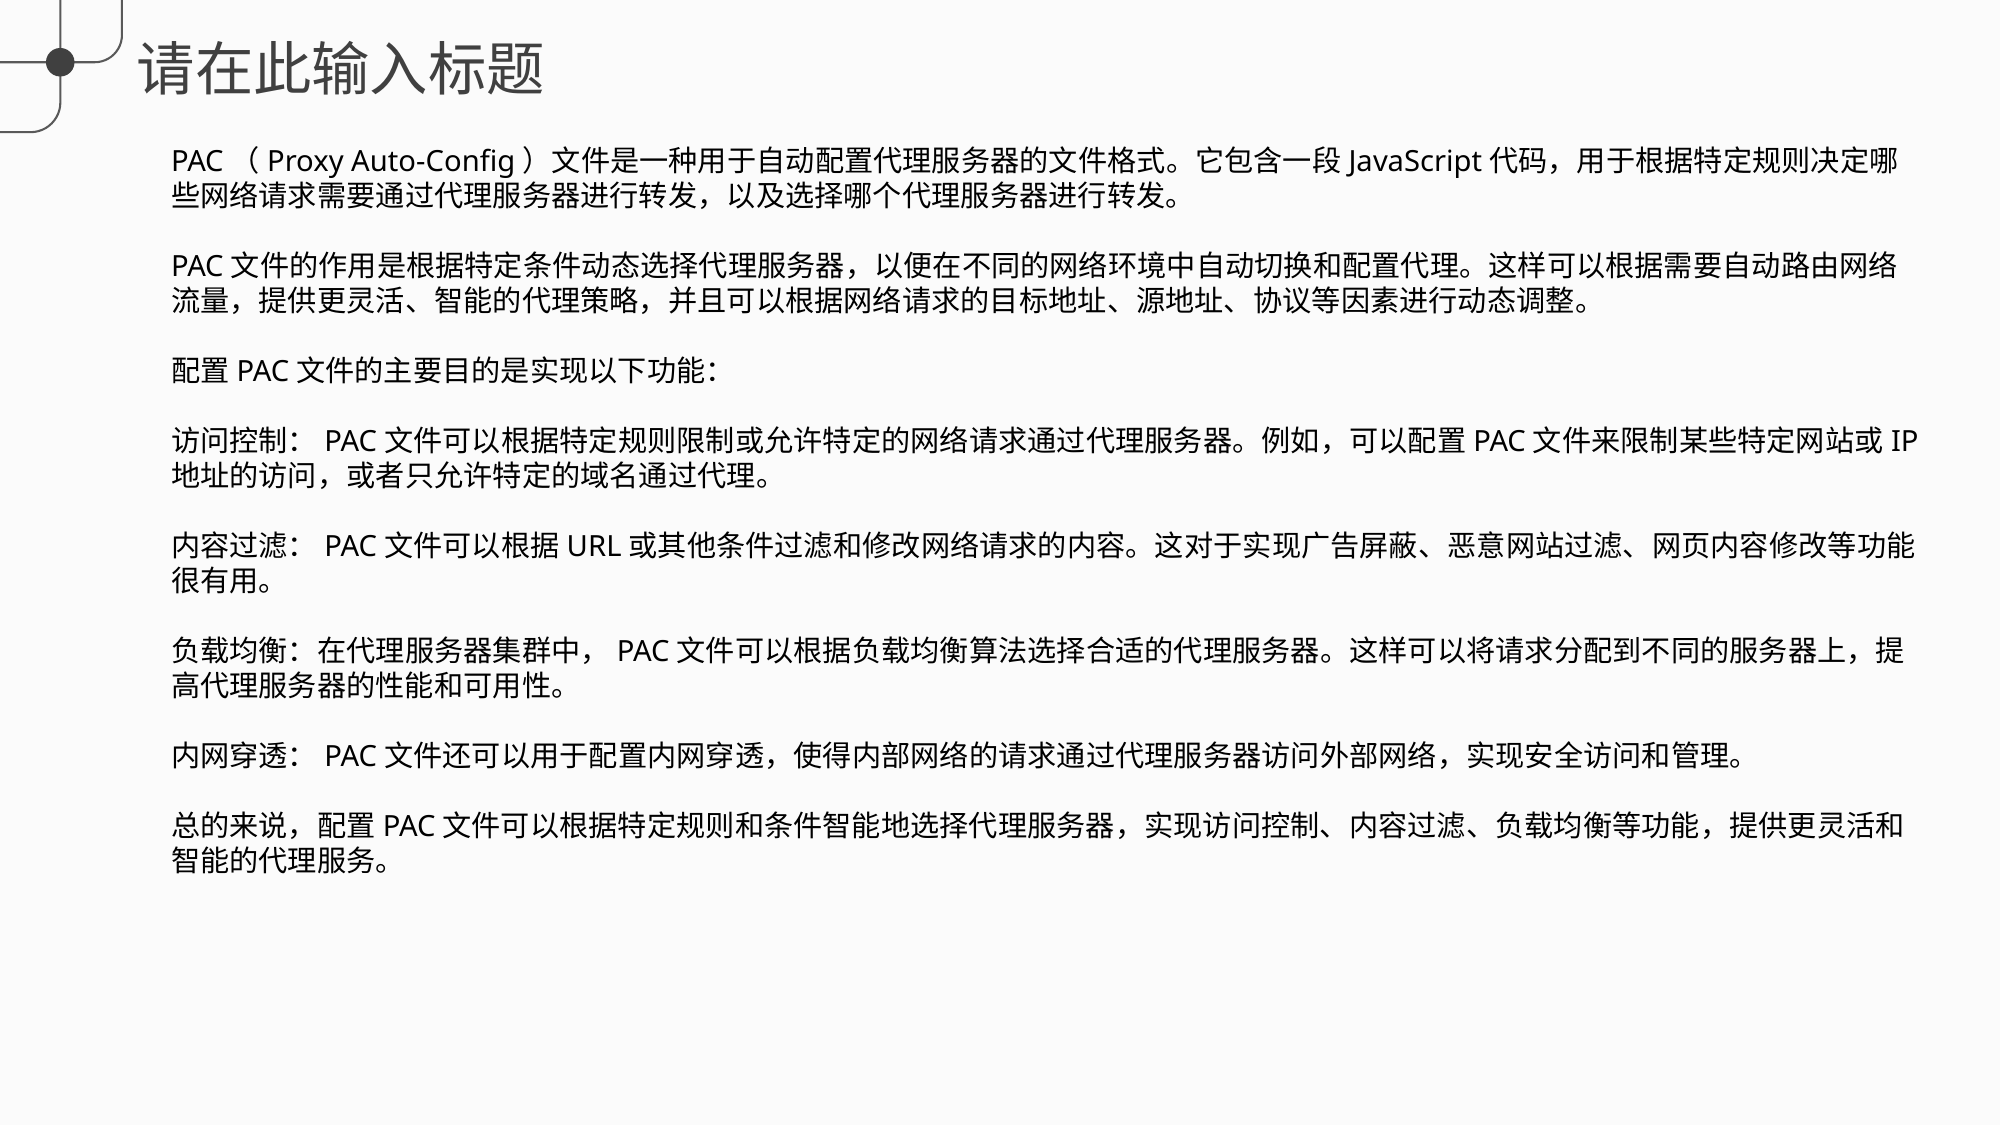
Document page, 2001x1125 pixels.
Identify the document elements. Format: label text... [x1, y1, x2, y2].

text_box PAC（Proxy Auto-Config）文件是一种用于自动配置代理服务器的文件格式。它包含一段JavaScript代码，用于根据特定规则决定哪些网络请求需要通过代理服务器进行转发，以及选择哪个代理服务器进行转发。 PAC文件的作用是根据特定条件动态选择代理服务器，以便在不同的网络环境中自动切换和配置代理。这样可以根据需要自动路由网络流量，提供更灵活、智能的代理策略，并且可以根据网络请求的目标地址、源地址、协议等因素进行动态调整。 配置PAC文件的主要目的是实现以下功能： 访问控制：PAC文件可以根据特定规则限制或允许特定的网络请求通过代理服务器。例如，可以配置PAC文件来限制某些特定网站或IP地址的访问，或者只允许特定的域名通过代理。 内容过滤：PAC文件可以根据URL或其他条件过滤和修改网络请求的内容。这对于实现广告屏蔽、恶意网站过滤、网页内容修改等功能很有用。 负载均衡：在代理服务器集群中，PAC文件可以根据负载均衡算法选择合适的代理服务器。这样可以将请求分配到不同的服务器上，提高代理服务器的性能和可用性。 内网穿透：PAC文件还可以用于配置内网穿透，使得内部网络的请求通过代理服务器访问外部网络，实现安全访问和管理。 总的来说，配置PAC文件可以根据特定规则和条件智能地选择代理服务器，实现访问控制、内容过滤、负载均衡等功能，提供更灵活和智能的代理服务。 [156, 135, 1935, 1054]
